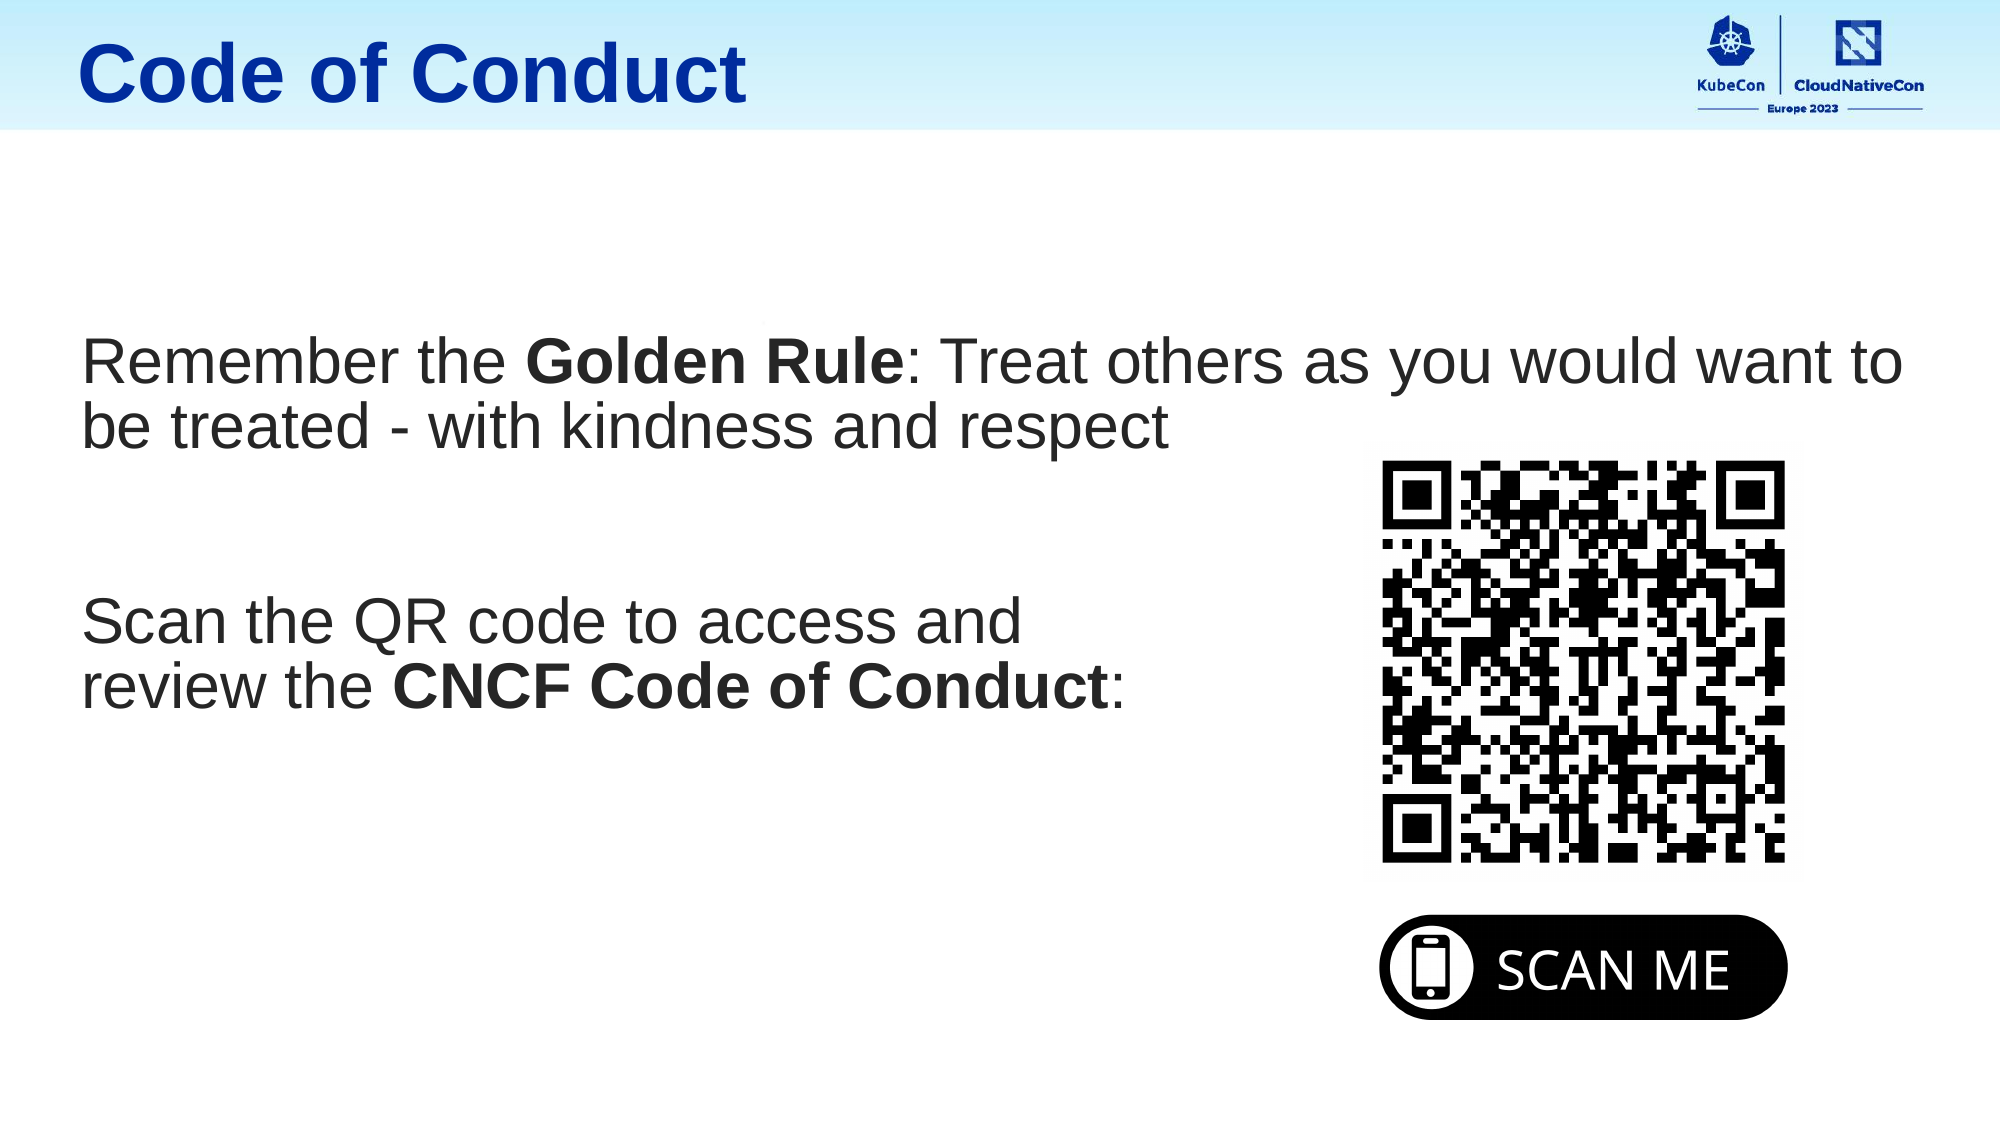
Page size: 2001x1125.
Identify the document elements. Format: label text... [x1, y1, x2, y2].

text_box Remember the Golden Rule: Treat others as you would want to be treated - with kindness and respect Scan the QR code to access and review the CNCF Code of Conduct: [66, 153, 1921, 1031]
picture [1363, 440, 1804, 882]
picture [0, 0, 2000, 1125]
text_box Code of Conduct [62, 0, 1788, 186]
picture [1379, 905, 1789, 1020]
